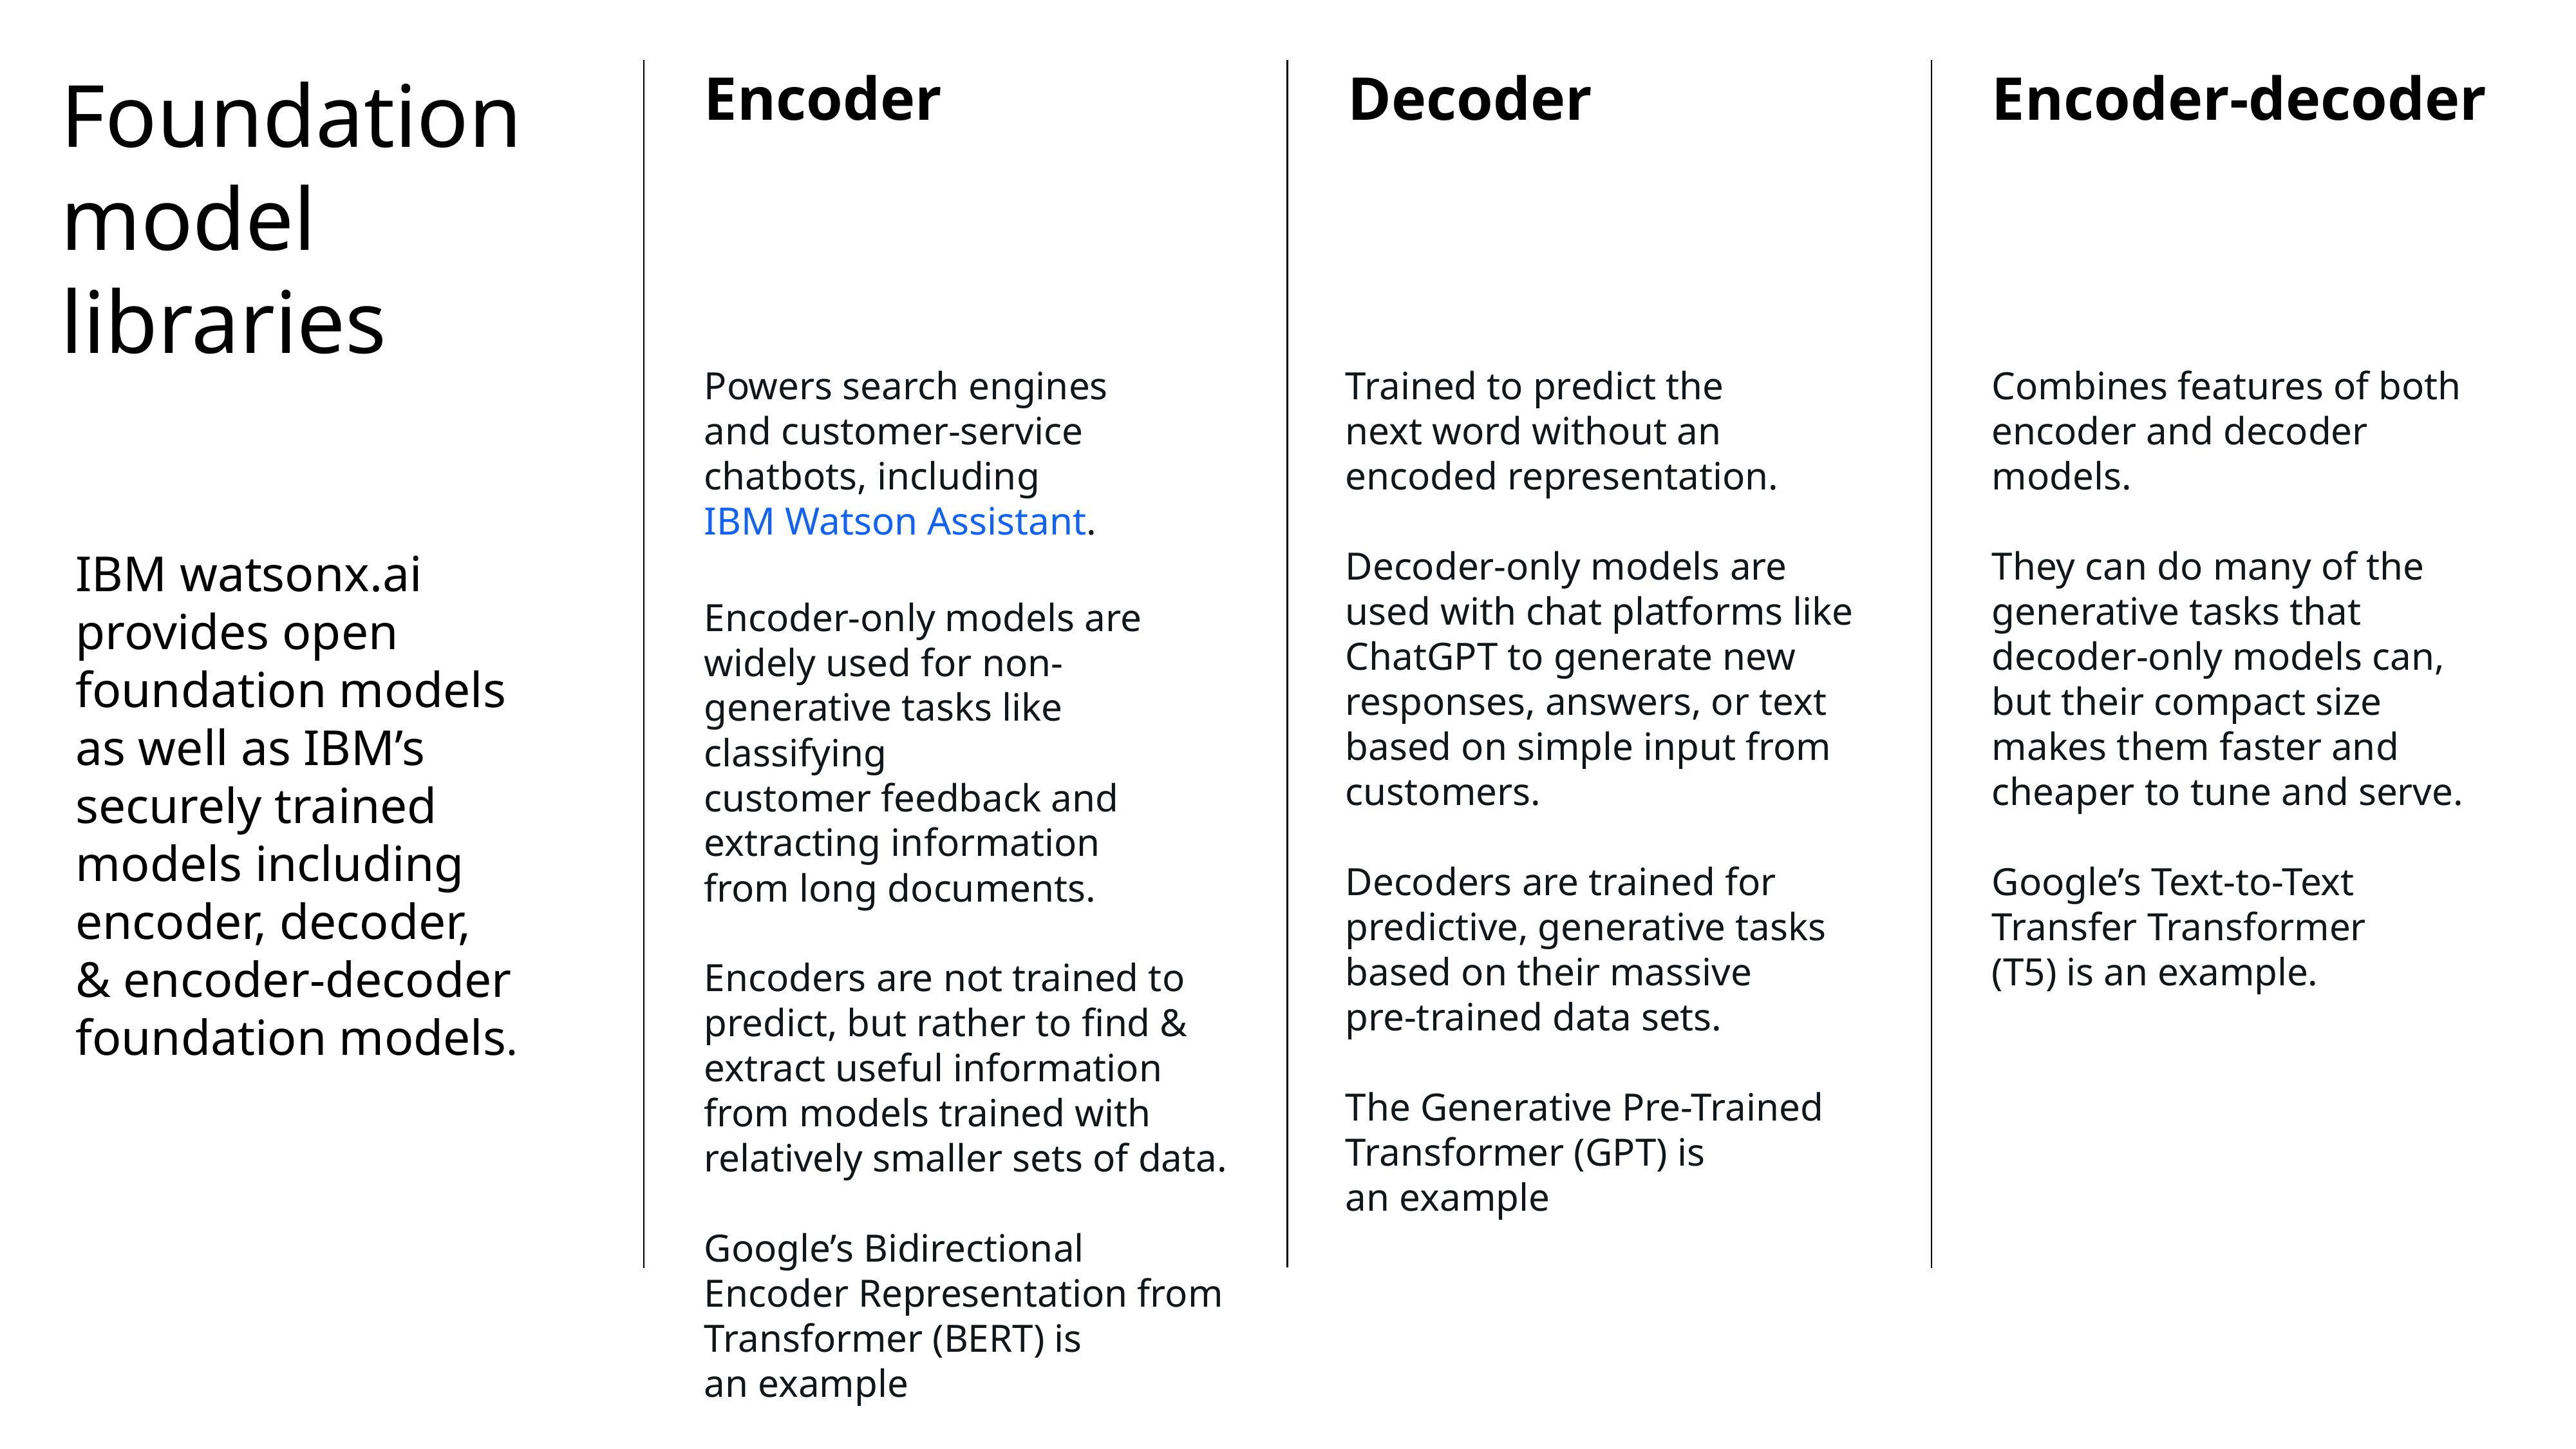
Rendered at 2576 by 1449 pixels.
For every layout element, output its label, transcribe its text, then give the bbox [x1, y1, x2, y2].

list Combines features of both encoder and decoder models. They can do many of the generative tasks that decoder-only models can, but their compact size makes them faster and cheaper to tune and serve. Google’s Text-to-Text Transfer Transformer (T5) is an example. [1991, 361, 2517, 1269]
list Powers search engines and customer-service chatbots, including IBM Watson Assistant. Encoder-only models are widely used for non-generative tasks like classifying customer feedback and extracting information from long documents. Encoders are not trained to predict, but rather to find & extract useful information from models trained with relatively smaller sets of data. Google’s Bidirectional Encoder Representation from Transformer (BERT) is an example [704, 361, 1231, 1269]
list Decoder [1348, 60, 1872, 223]
list Encoder-decoder [1991, 60, 2516, 223]
title Foundation model libraries [60, 61, 612, 258]
text_box IBM watsonx.ai provides open foundation models as well as IBM’s securely trained models including encoder, decoder, & encoder-decoder foundation models. [75, 543, 543, 1065]
list Trained to predict the next word without an encoded representation. Decoder-only models are used with chat platforms like ChatGPT to generate new responses, answers, or text based on simple input from customers. Decoders are trained for predictive, generative tasks based on their massive pre-trained data sets. The Generative Pre-Trained Transformer (GPT) is an example [1345, 361, 1870, 1269]
list Encoder [704, 60, 1228, 223]
